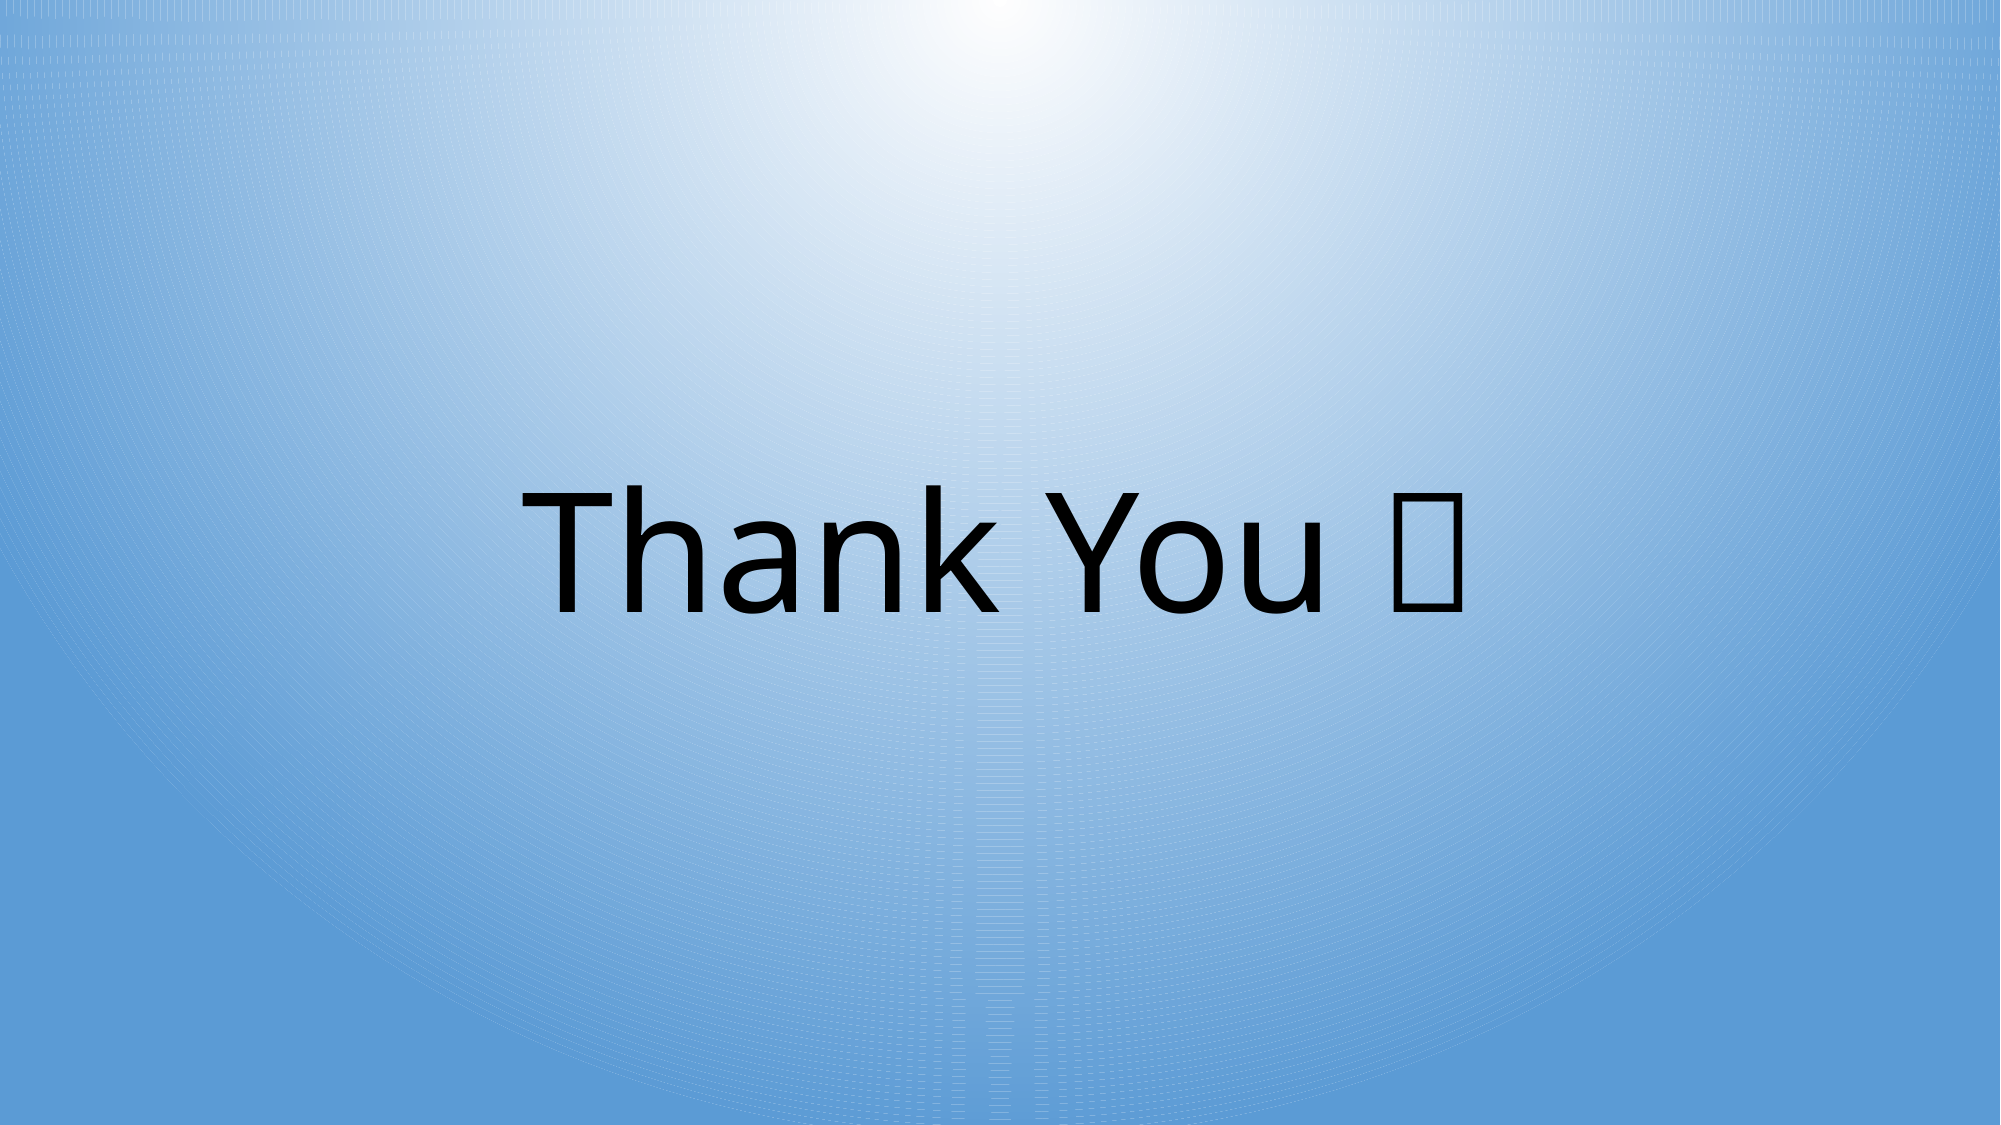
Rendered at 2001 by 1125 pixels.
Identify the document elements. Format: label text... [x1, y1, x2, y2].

title Thank You  [137, 59, 1863, 1057]
